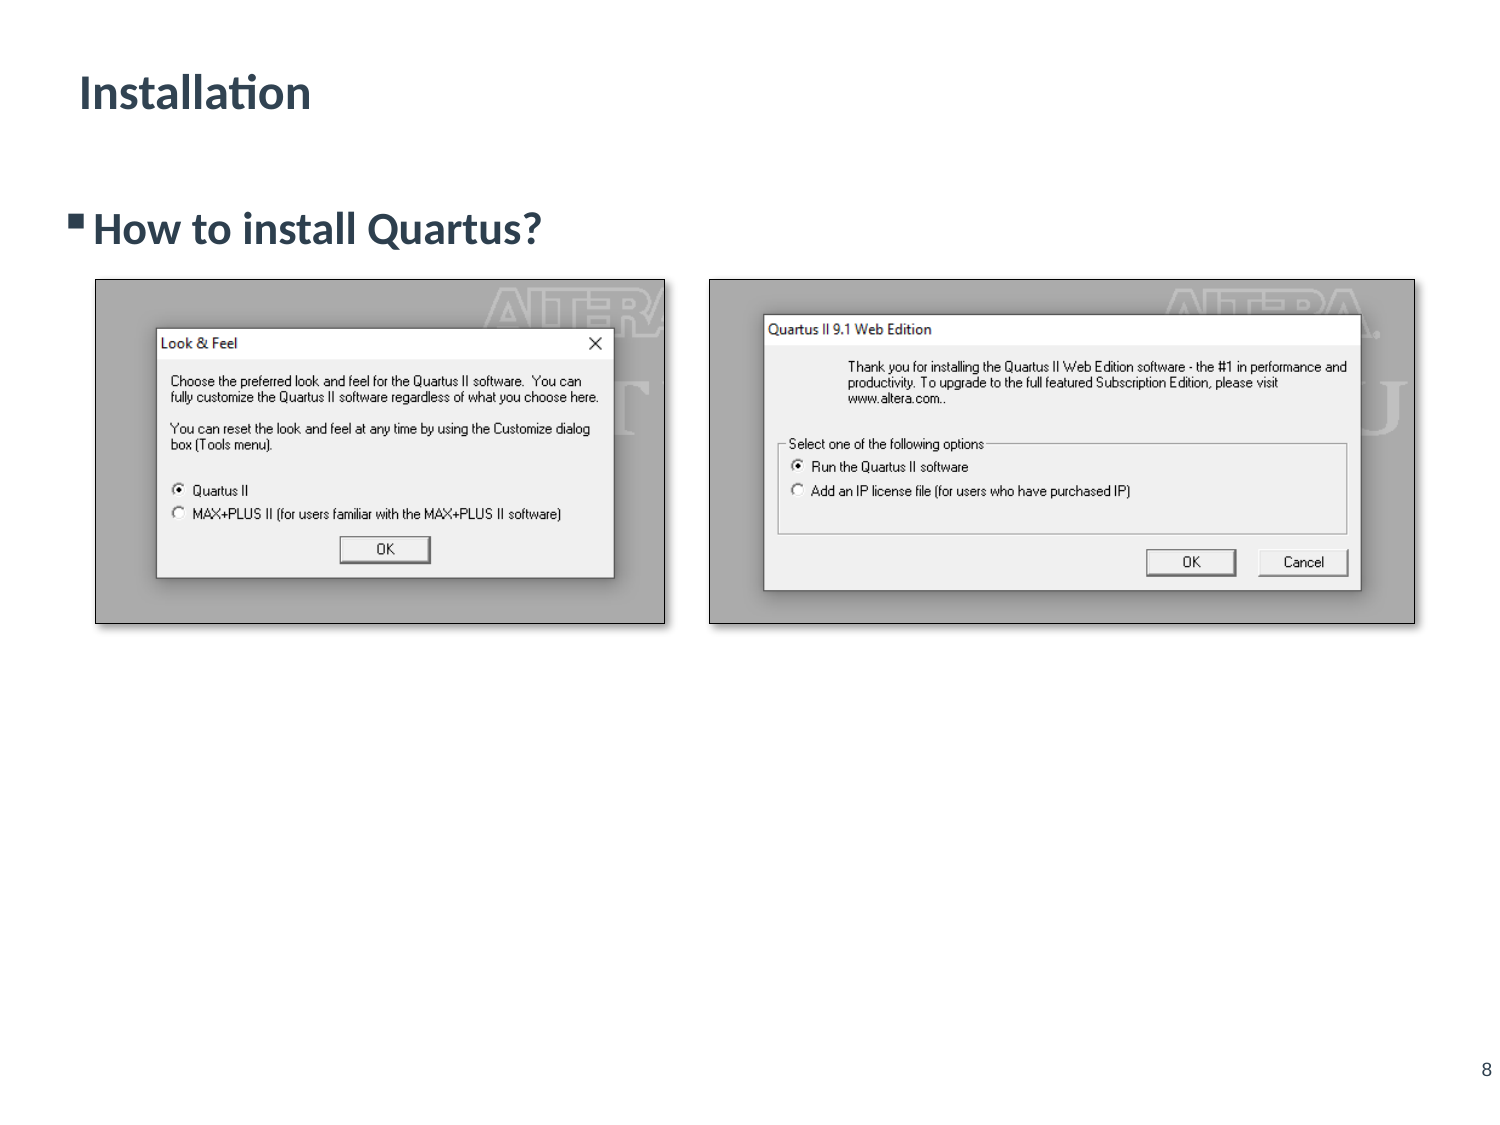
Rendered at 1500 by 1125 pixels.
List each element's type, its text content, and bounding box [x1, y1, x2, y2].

picture [708, 278, 1415, 624]
picture [95, 278, 665, 624]
slide_number 8 [1462, 1049, 1500, 1089]
title Installation [70, 46, 1366, 141]
list How to install Quartus? [50, 196, 1473, 1051]
